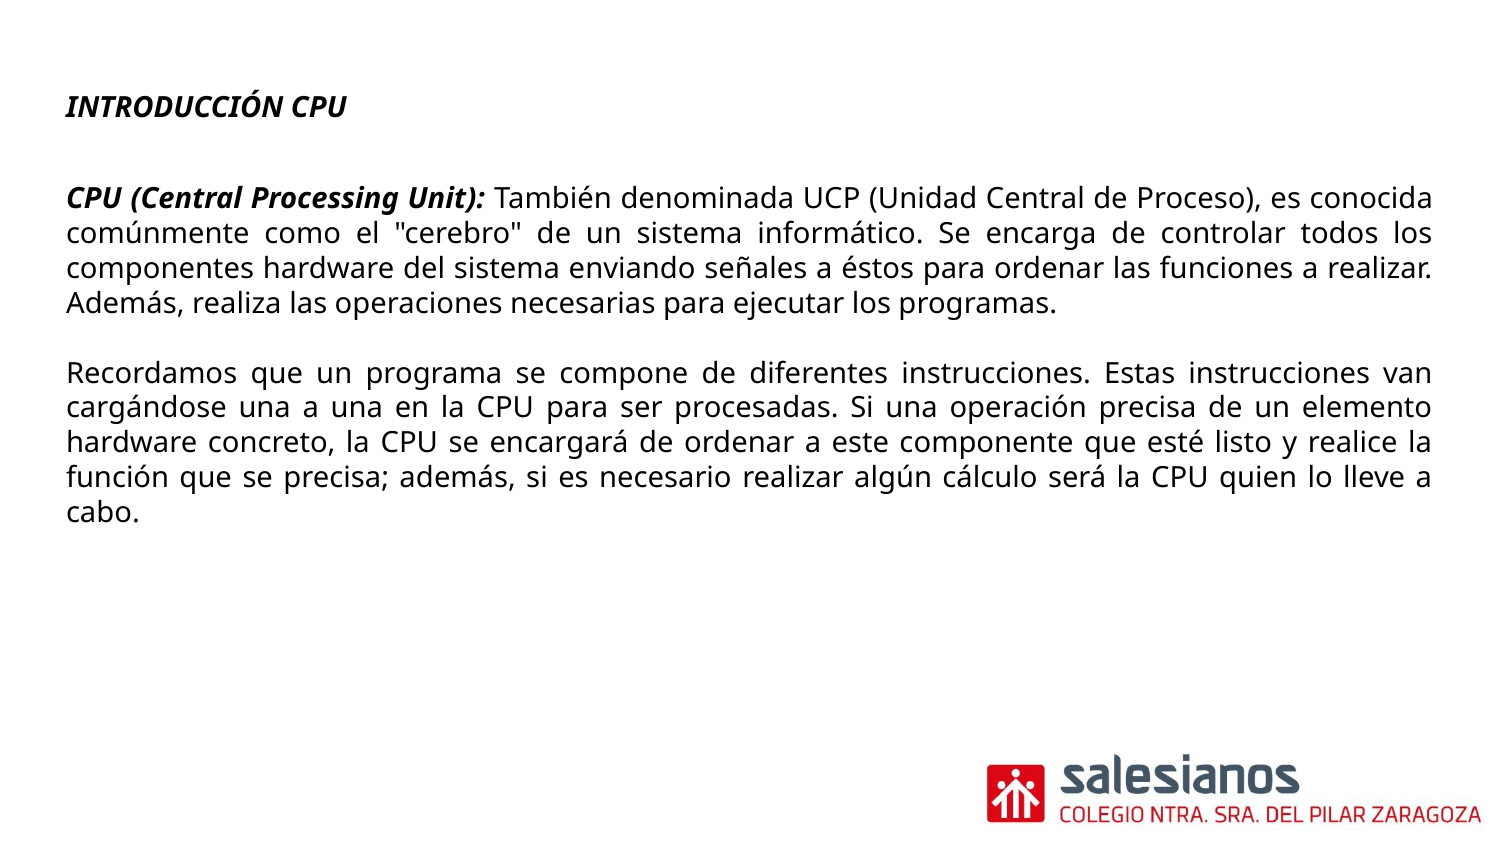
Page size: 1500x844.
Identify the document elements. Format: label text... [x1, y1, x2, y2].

list CPU (Central Processing Unit): También denominada UCP (Unidad Central de Proceso), es conocida comúnmente como el "cerebro" de un sistema informático. Se encarga de controlar todos los componentes hardware del sistema enviando señales a éstos para ordenar las funciones a realizar. Además, realiza las operaciones necesarias para ejecutar los programas. Recordamos que un programa se compone de diferentes instrucciones. Estas instrucciones van cargándose una a una en la CPU para ser procesadas. Si una operación precisa de un elemento hardware concreto, la CPU se encargará de ordenar a este componente que esté listo y realice la función que se precisa; además, si es necesario realizar algún cálculo será la CPU quien lo lleve a cabo. [51, 164, 1449, 725]
title INTRODUCCIÓN CPU [51, 72, 1449, 164]
picture [970, 741, 1500, 844]
